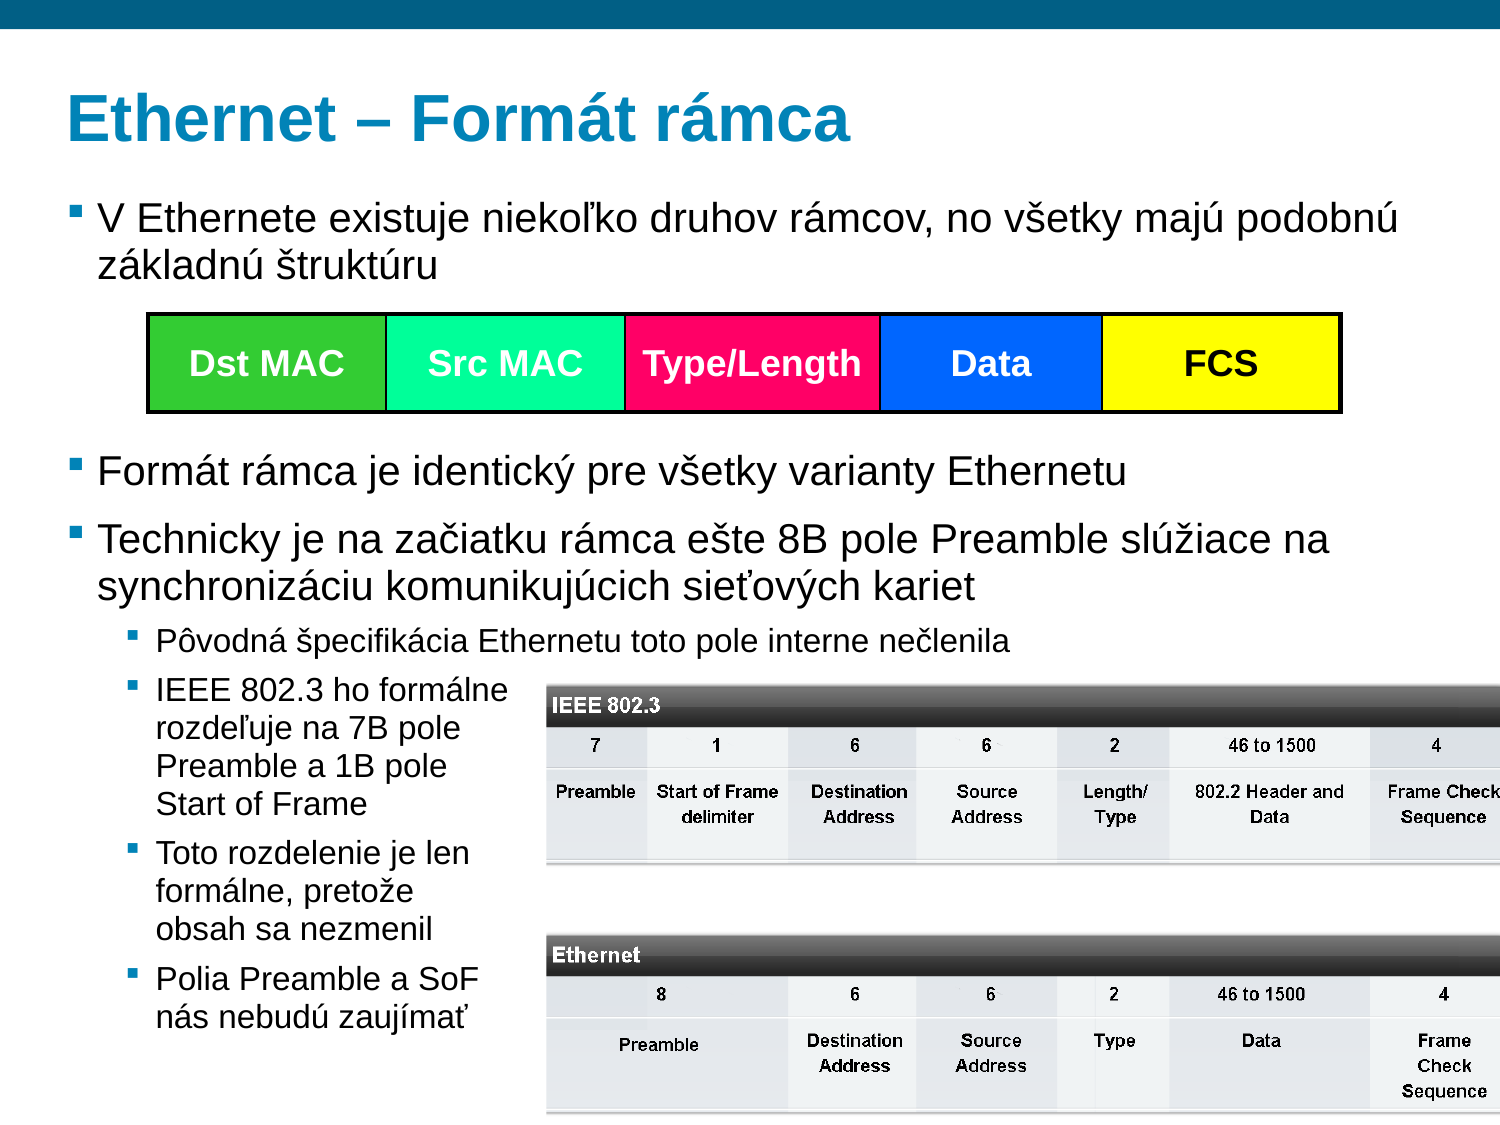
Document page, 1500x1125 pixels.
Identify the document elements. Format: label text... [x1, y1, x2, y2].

picture [546, 683, 1500, 1125]
list V Ethernete existuje niekoľko druhov rámcov, no všetky majú podobnú základnú štruktúru Formát rámca je identický pre všetky varianty Ethernetu Technicky je na začiatku rámca ešte 8B pole Preamble slúžiace na synchronizáciu komunikujúcich sieťových kariet Pôvodná špecifikácia Ethernetu toto pole interne nečlenila IEEE 802.3 ho formálne rozdeľuje na 7B pole Preamble a 1B pole Start of Frame Toto rozdelenie je len formálne, pretože obsah sa nezmenil Polia Preamble a SoF nás nebudú zaujímať [53, 187, 1447, 1075]
title Ethernet – Formát rámca [53, 50, 1447, 163]
table_header Dst MAC [150, 316, 385, 410]
table_header Type/Length [626, 316, 879, 410]
table_header FCS [1103, 316, 1338, 410]
table_header Src MAC [387, 316, 624, 410]
table_header Data [881, 316, 1101, 410]
